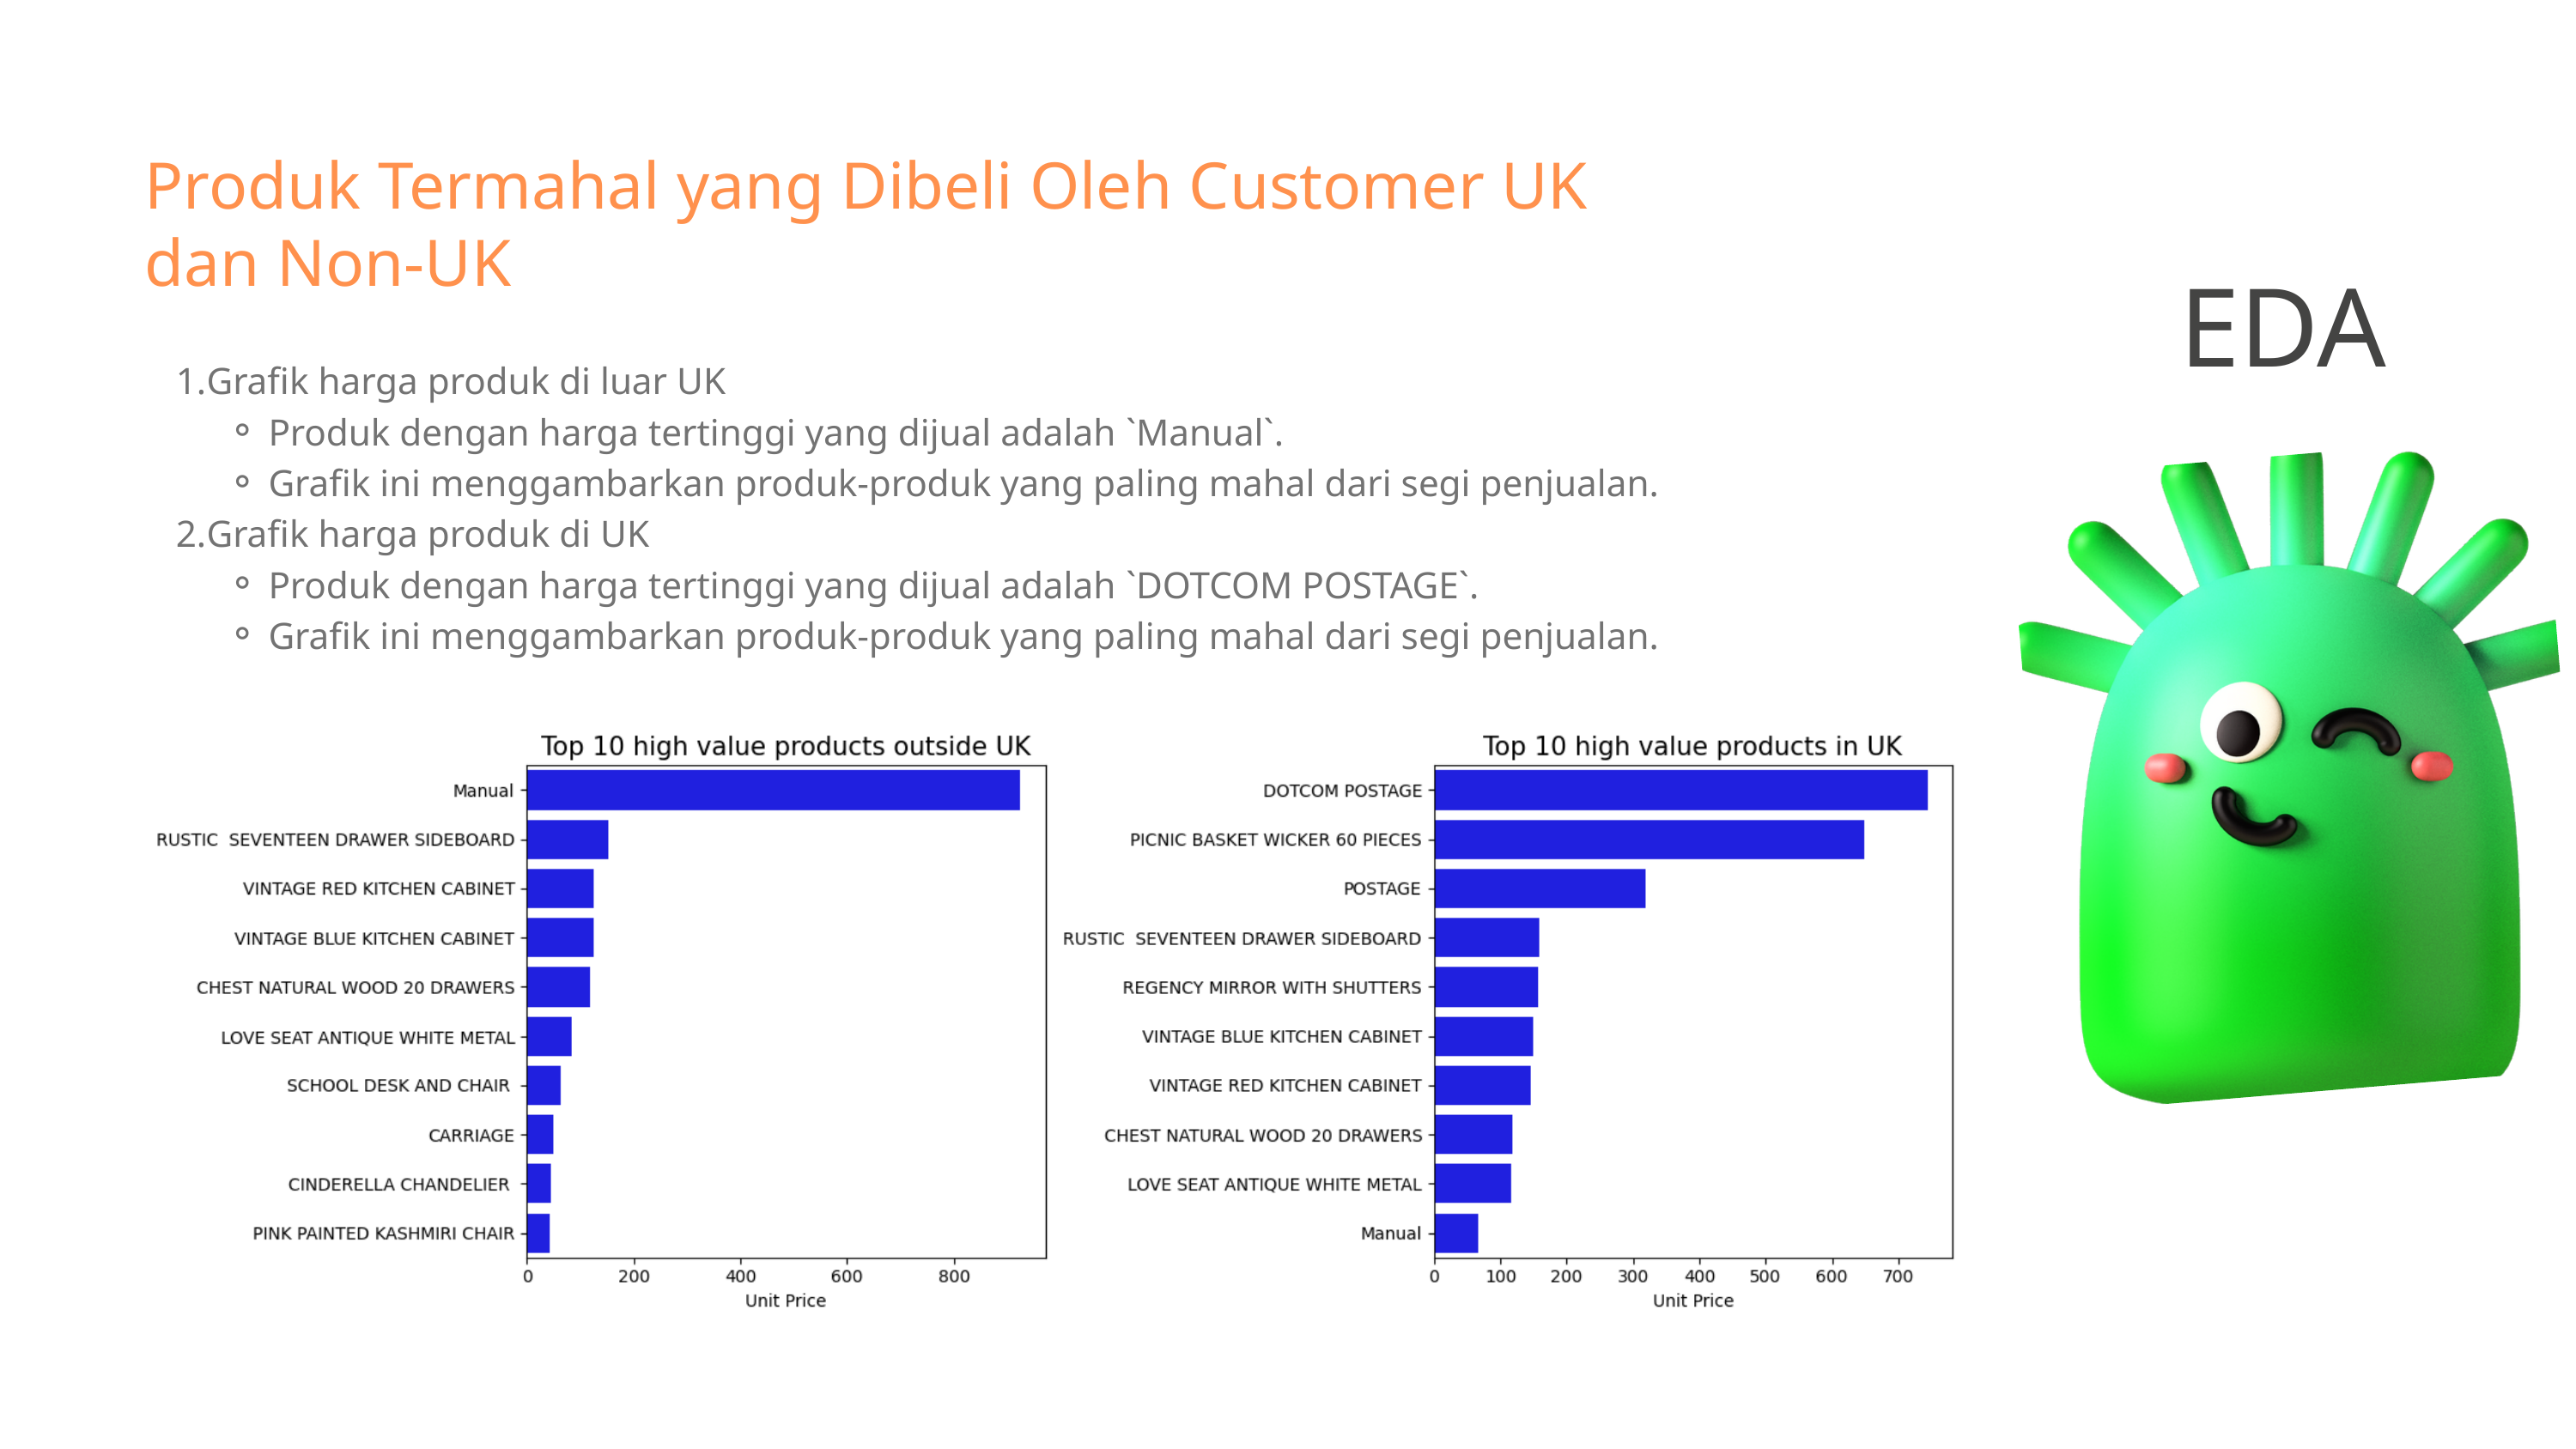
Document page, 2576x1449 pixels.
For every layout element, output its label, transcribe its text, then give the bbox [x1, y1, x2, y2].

text_box [144, 724, 1965, 1323]
text_box EDA [2096, 280, 2470, 390]
text_box Produk Termahal yang Dibeli Oleh Customer UK dan Non-UK [144, 144, 1649, 299]
text_box [2006, 433, 2576, 1113]
text_box Grafik harga produk di luar UK Produk dengan harga tertinggi yang dijual adalah `Manual`. Grafik ini menggambarkan produk-produk yang paling mahal dari segi penjualan. Grafik harga produk di UK Produk dengan harga tertinggi yang dijual adalah `DOTCOM POSTAGE`. Grafik ini menggambarkan produk-produk yang paling mahal dari segi penjualan. [144, 351, 2007, 657]
